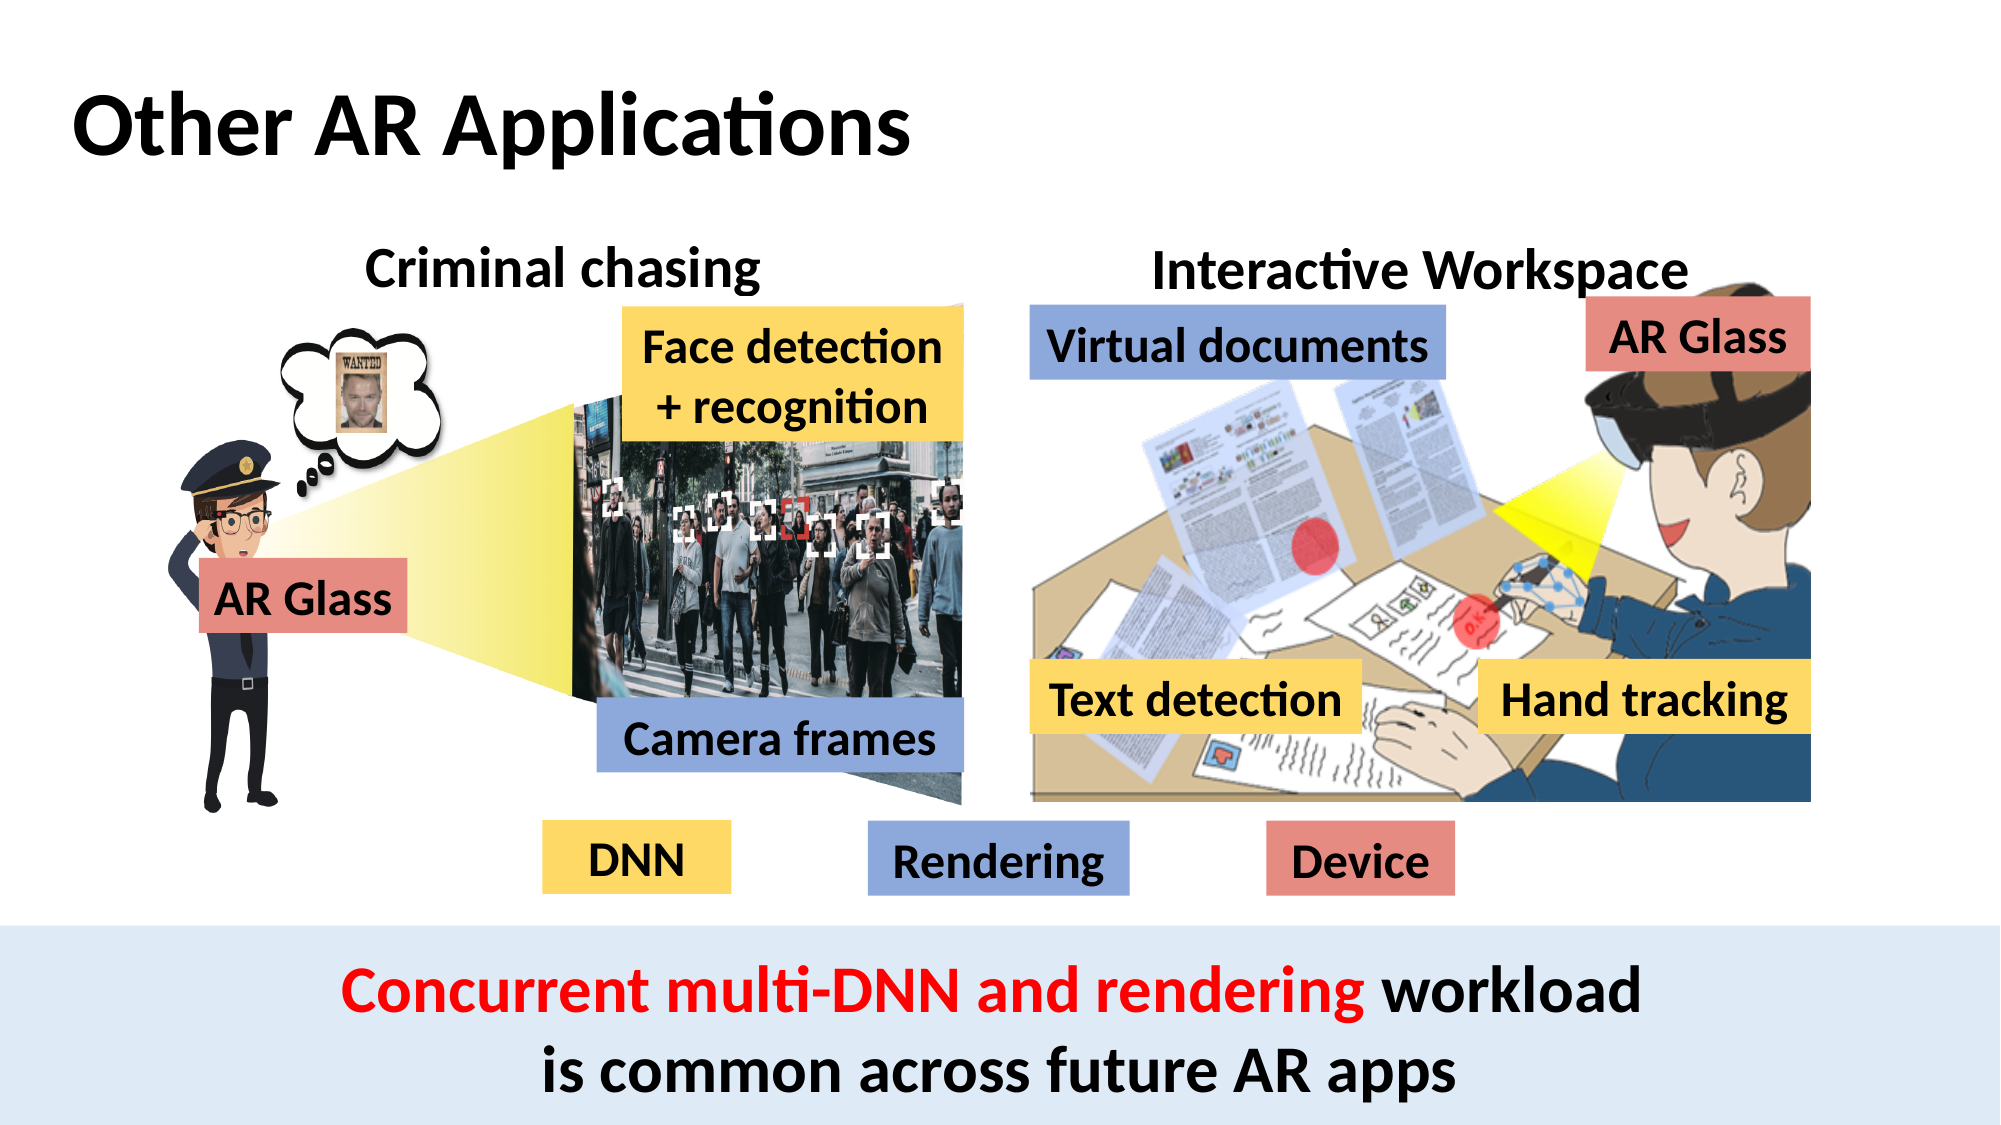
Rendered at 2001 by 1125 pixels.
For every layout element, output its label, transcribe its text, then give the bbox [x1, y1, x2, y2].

text_box DNN [542, 820, 732, 894]
slide_number 7 [1416, 1065, 1973, 1125]
text_box Rendering [867, 820, 1130, 896]
picture [157, 296, 969, 820]
picture [1030, 277, 1811, 802]
text_box Concurrent multi-DNN and rendering workload is common across future AR apps [0, 925, 2000, 1125]
text_box Interactive Workspace [1131, 223, 1710, 277]
title Other AR Applications [57, 60, 1957, 174]
text_box Device [1266, 820, 1456, 896]
text_box Criminal chasing [319, 221, 807, 296]
